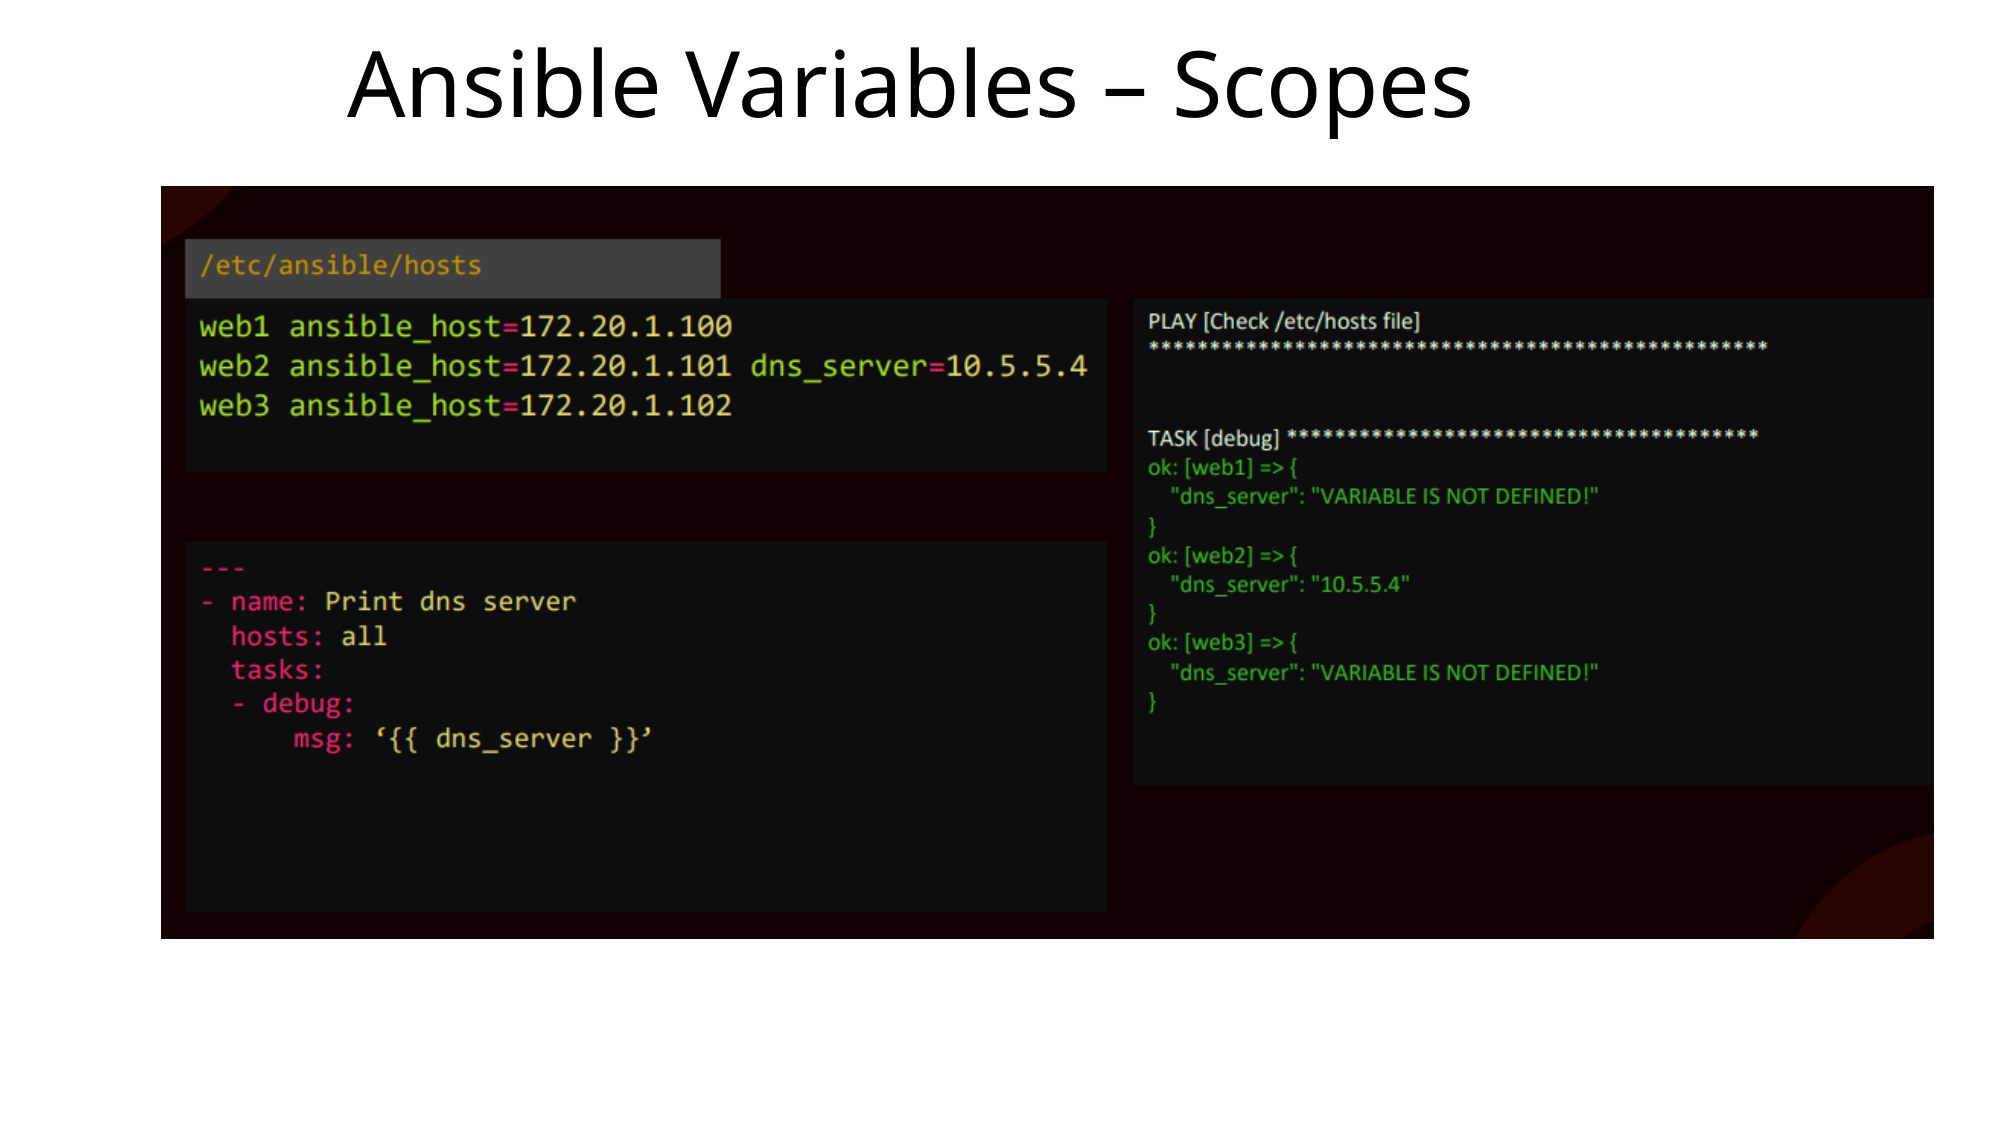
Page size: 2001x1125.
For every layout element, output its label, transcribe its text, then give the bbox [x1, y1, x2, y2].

title Ansible Variables – Scopes [161, 26, 1662, 146]
picture [160, 185, 1934, 940]
